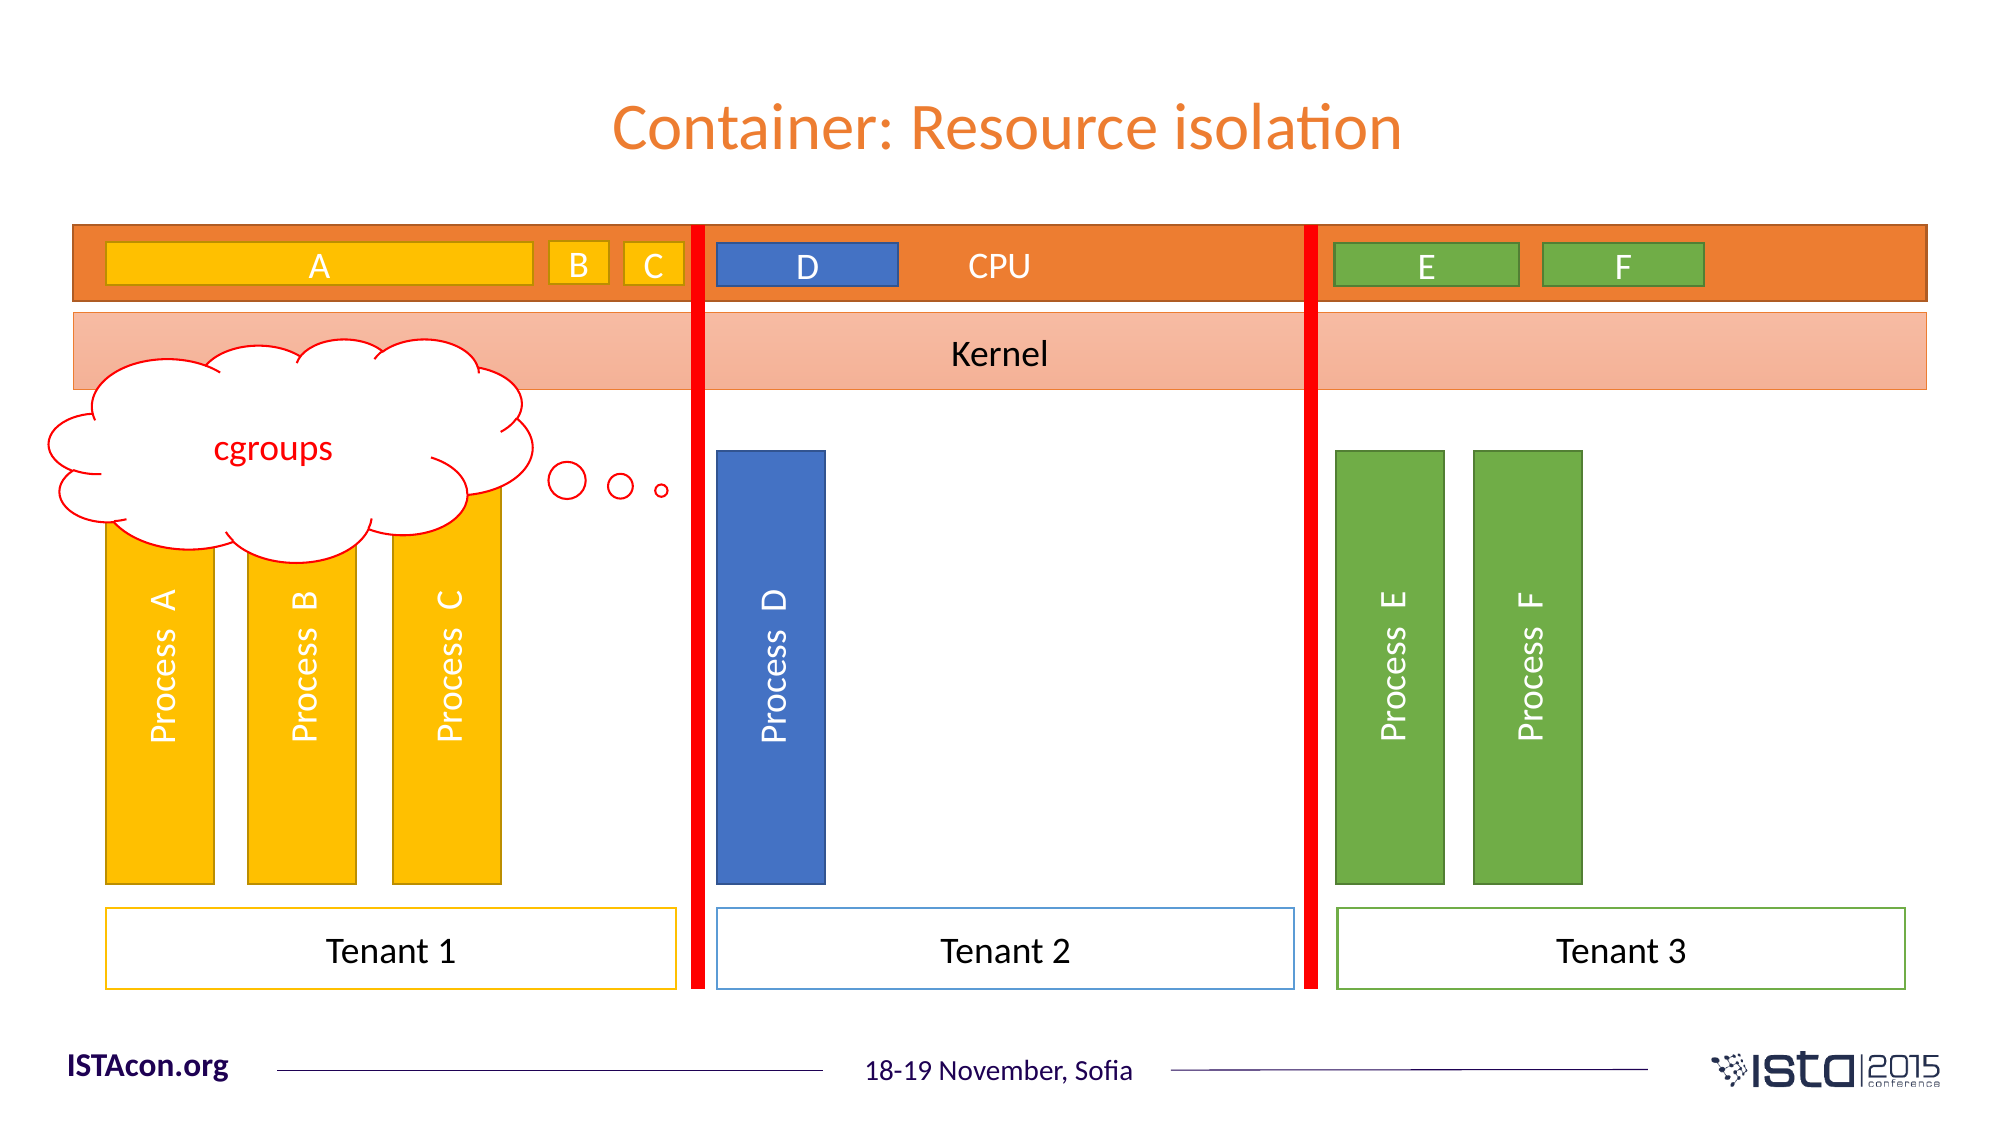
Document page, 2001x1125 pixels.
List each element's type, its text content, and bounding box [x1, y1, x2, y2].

text_box Kernel [73, 312, 691, 390]
text_box E [1333, 242, 1520, 287]
text_box CPU [1318, 224, 1928, 302]
text_box CPU [705, 224, 1310, 302]
text_box D [716, 242, 899, 287]
text_box CPU [72, 224, 697, 302]
text_box cgroups [547, 460, 587, 501]
text_box C [623, 241, 685, 286]
text_box 18-19 November, Sofia [849, 1048, 1151, 1101]
text_box Kernel [705, 312, 1304, 390]
text_box Process B [247, 546, 357, 885]
text_box Container: Resource isolation [242, 75, 1774, 170]
text_box Kernel [1318, 312, 1927, 390]
text_box Process D [716, 450, 826, 885]
text_box Process A [105, 524, 215, 885]
text_box Process F [1473, 450, 1583, 885]
picture [1703, 1051, 1948, 1091]
text_box cgroups [47, 338, 534, 565]
text_box F [1542, 242, 1705, 287]
text_box Tenant 1 [105, 907, 677, 990]
text_box cgroups [606, 472, 634, 500]
text_box Tenant 2 [716, 907, 1295, 990]
text_box ISTAcon.org [51, 1040, 319, 1101]
text_box Tenant 3 [1336, 907, 1906, 990]
text_box A [105, 241, 534, 286]
text_box Process C [392, 488, 502, 885]
text_box cgroups [654, 483, 669, 498]
text_box Process E [1335, 450, 1445, 885]
text_box B [548, 240, 610, 285]
